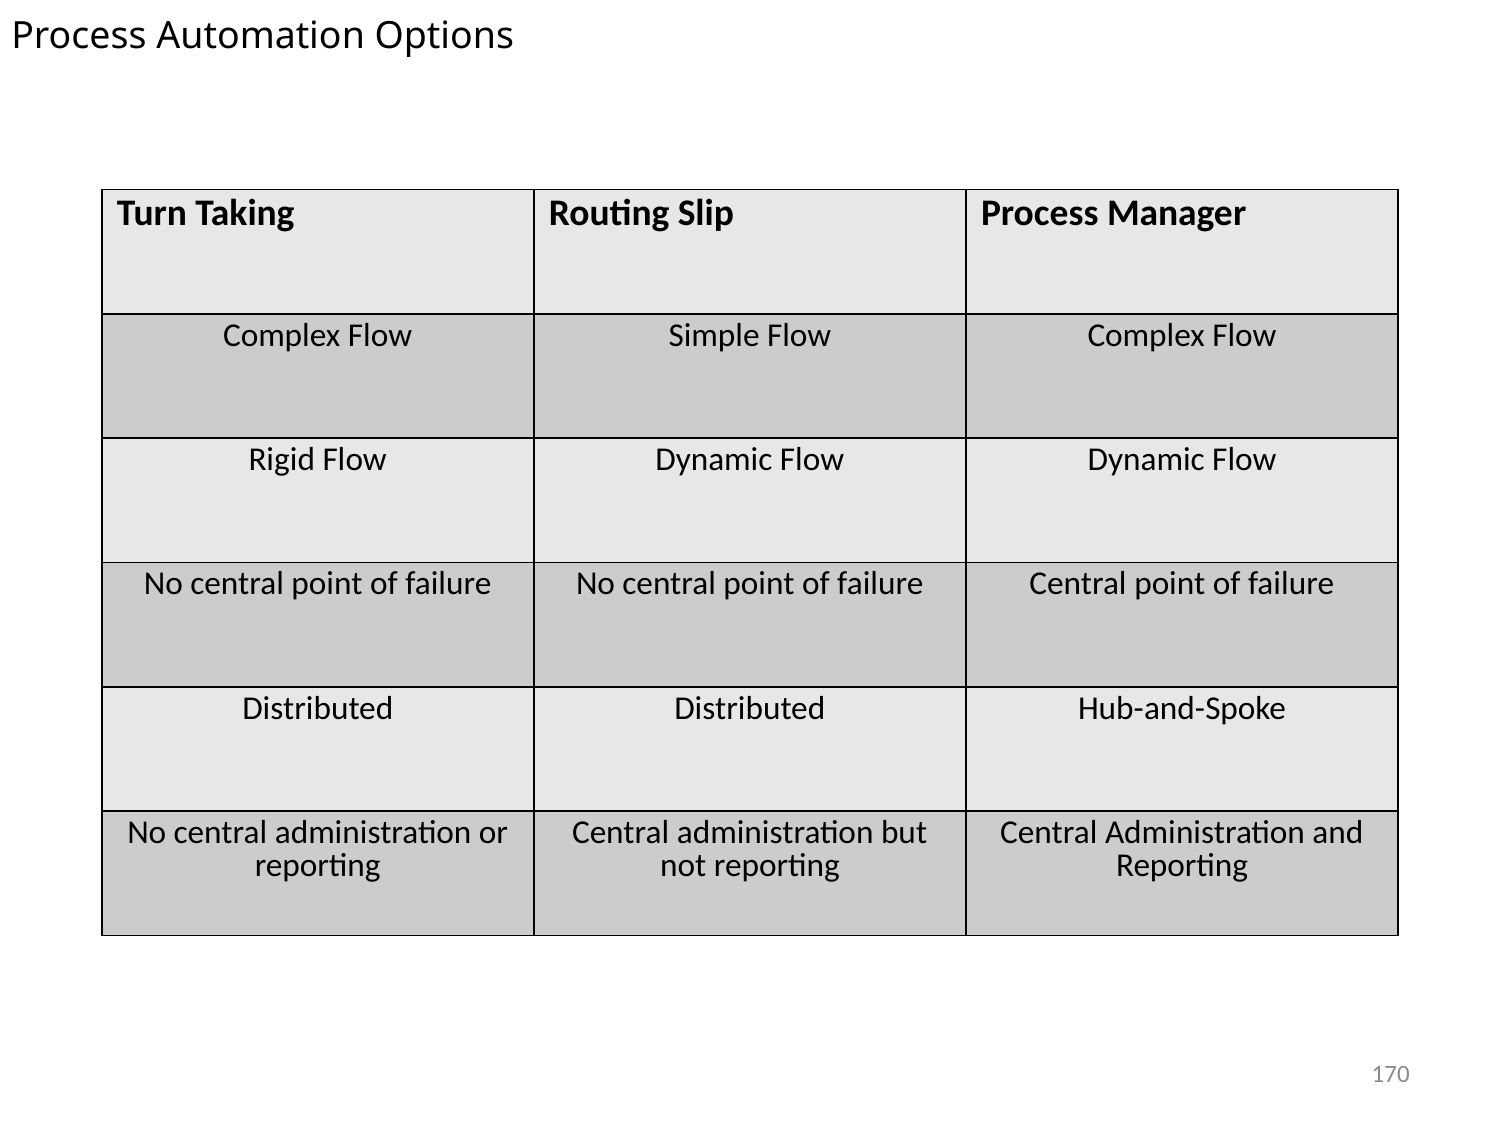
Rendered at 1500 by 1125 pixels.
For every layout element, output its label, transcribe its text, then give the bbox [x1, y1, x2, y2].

slide_number 170 [1074, 1042, 1425, 1103]
table_cell Central administration but not reporting [535, 812, 965, 935]
table_cell Simple Flow [535, 315, 965, 437]
table_cell Complex Flow [103, 315, 533, 437]
table_cell Central Administration and Reporting [967, 812, 1397, 935]
table_cell No central point of failure [535, 563, 965, 686]
table_header Process Manager [967, 190, 1397, 313]
table_cell Complex Flow [967, 315, 1397, 437]
table_header Routing Slip [535, 190, 965, 313]
table_cell Rigid Flow [103, 439, 533, 562]
table_cell No central point of failure [103, 563, 533, 686]
table_cell Distributed [535, 688, 965, 810]
table_header Turn Taking [103, 190, 533, 313]
table_cell Hub-and-Spoke [967, 688, 1397, 810]
text_box Process Automation Options [0, 0, 1500, 67]
table_cell Dynamic Flow [535, 439, 965, 562]
table_cell Distributed [103, 688, 533, 810]
table_cell Dynamic Flow [967, 439, 1397, 562]
table_cell No central administration or reporting [103, 812, 533, 935]
table_cell Central point of failure [967, 563, 1397, 686]
